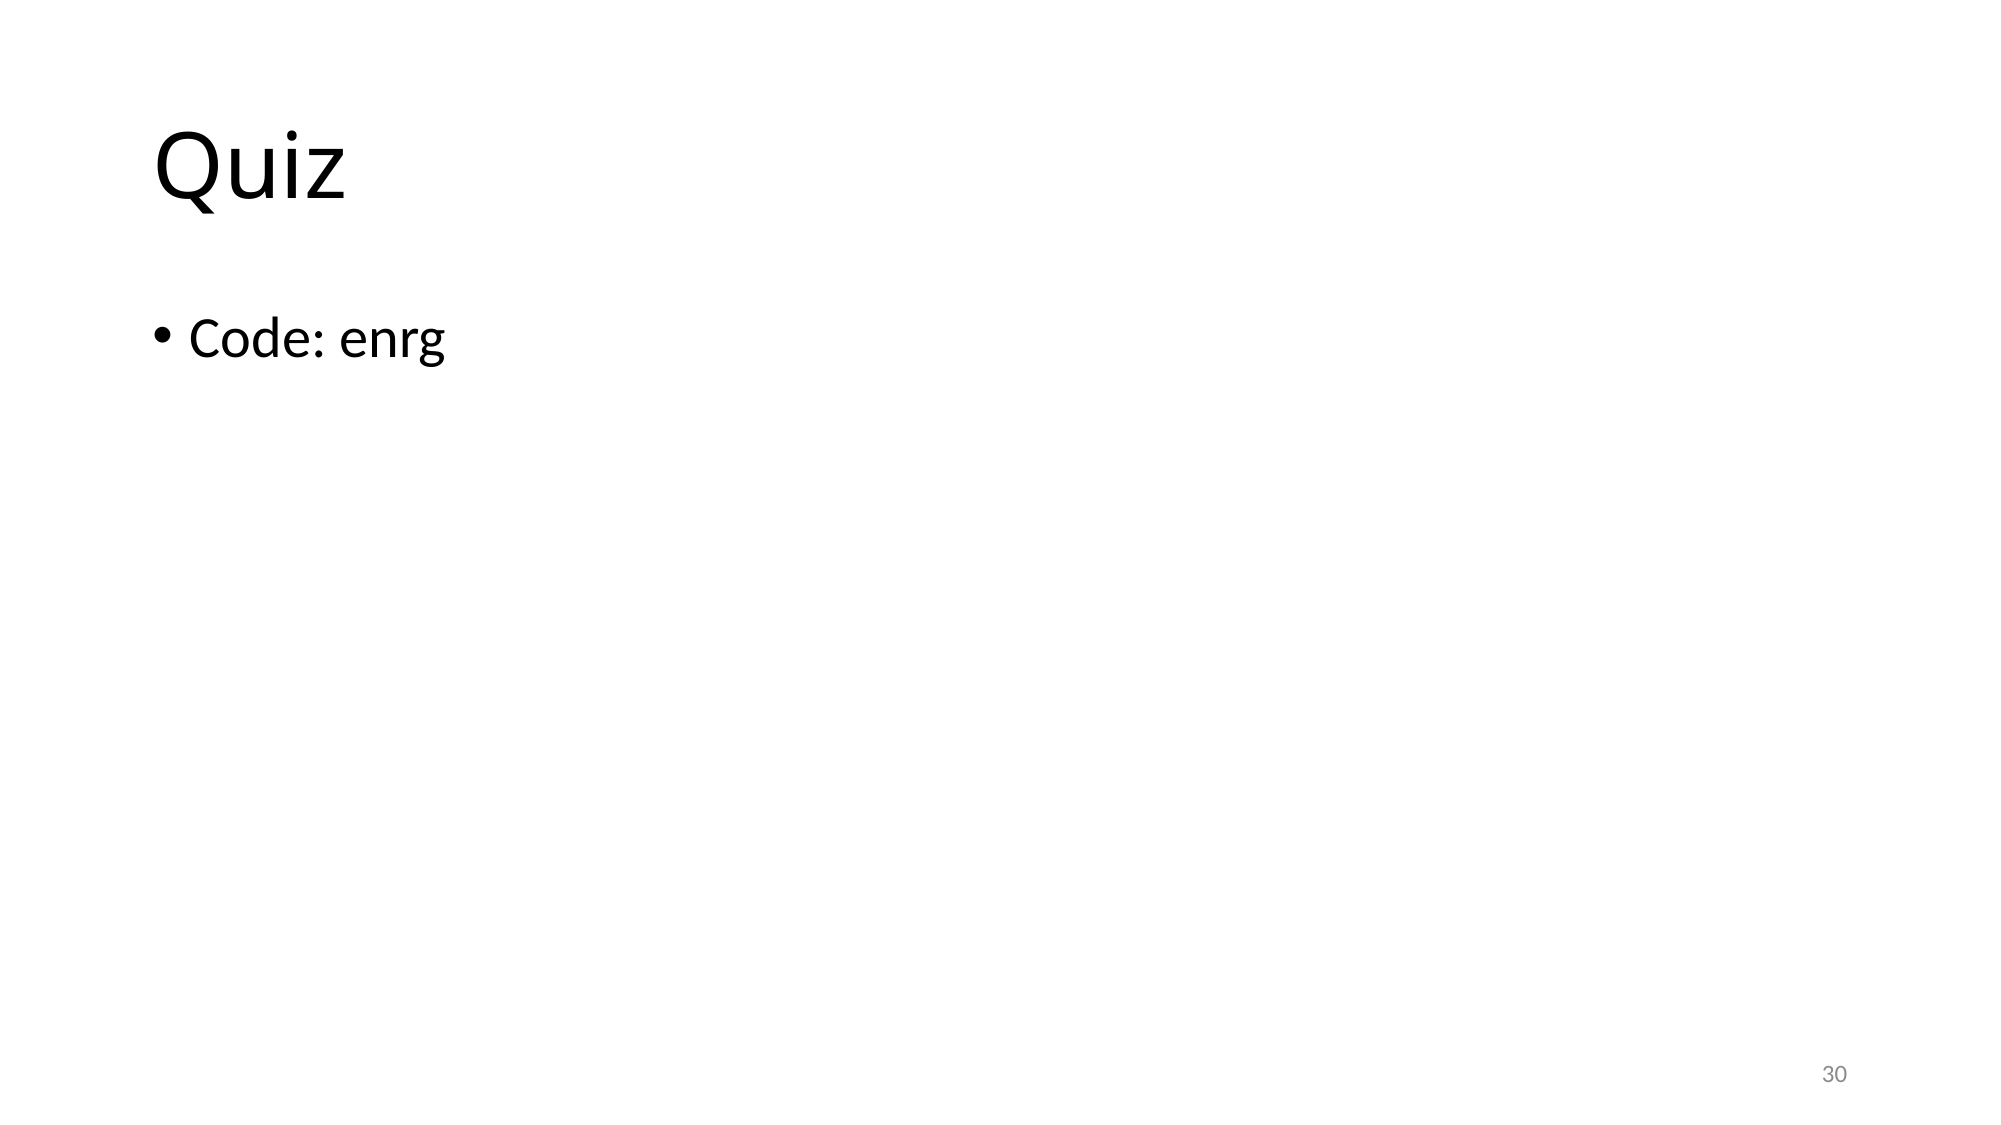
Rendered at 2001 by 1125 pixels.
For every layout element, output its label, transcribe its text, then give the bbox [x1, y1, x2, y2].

slide_number 30 [1412, 1042, 1863, 1103]
list Code: enrg [137, 299, 1863, 1014]
title Quiz [137, 59, 1863, 278]
